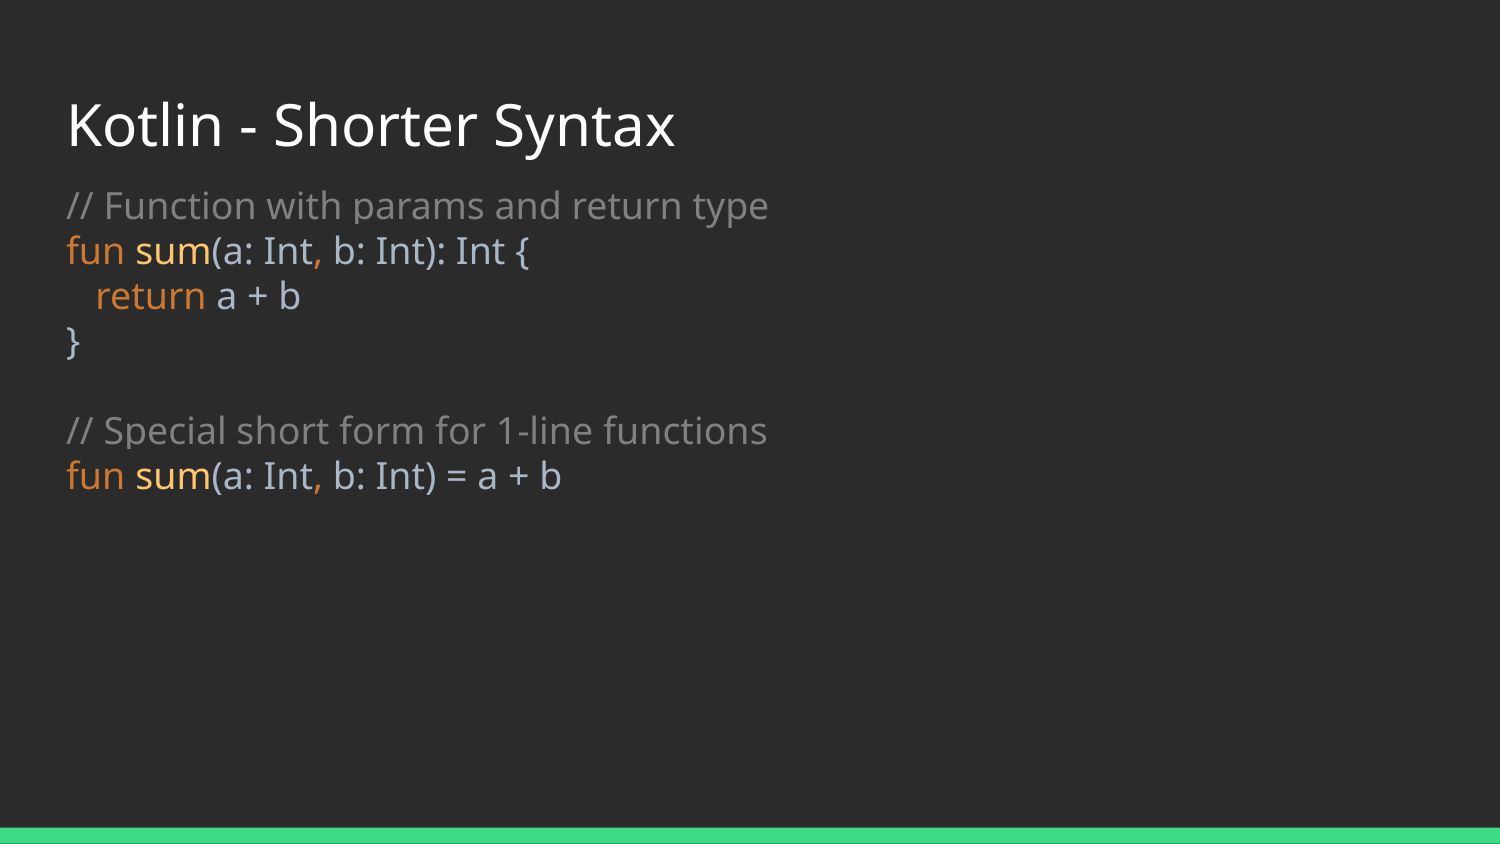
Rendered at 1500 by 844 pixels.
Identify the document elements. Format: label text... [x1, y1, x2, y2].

text_box // Function with params and return type fun sum(a: Int, b: Int): Int { return a + b } // Special short form for 1-line functions fun sum(a: Int, b: Int) = a + b [51, 166, 1449, 789]
title Kotlin - Shorter Syntax [51, 72, 1449, 166]
